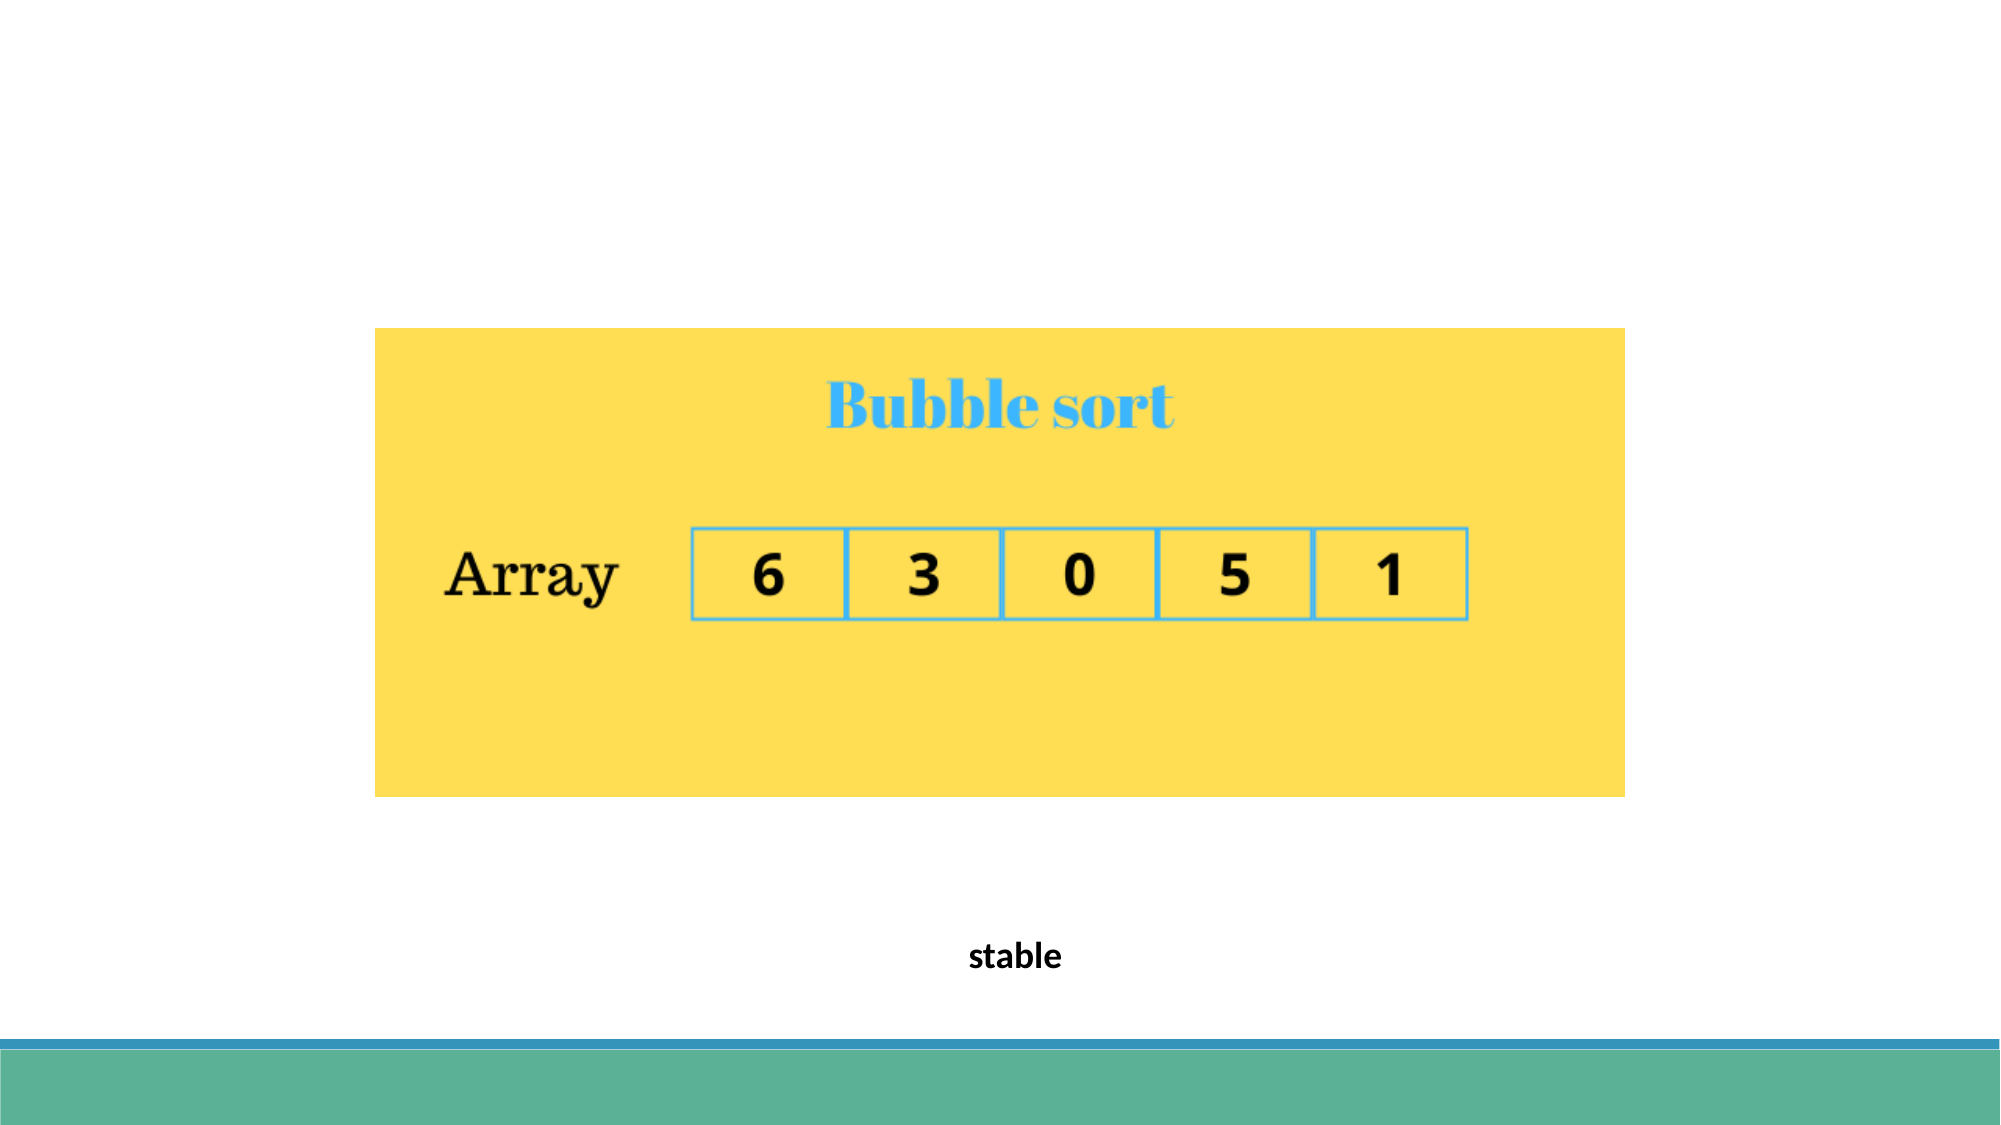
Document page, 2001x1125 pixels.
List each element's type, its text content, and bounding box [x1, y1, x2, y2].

picture [374, 327, 1626, 798]
text_box stable [953, 923, 1078, 984]
